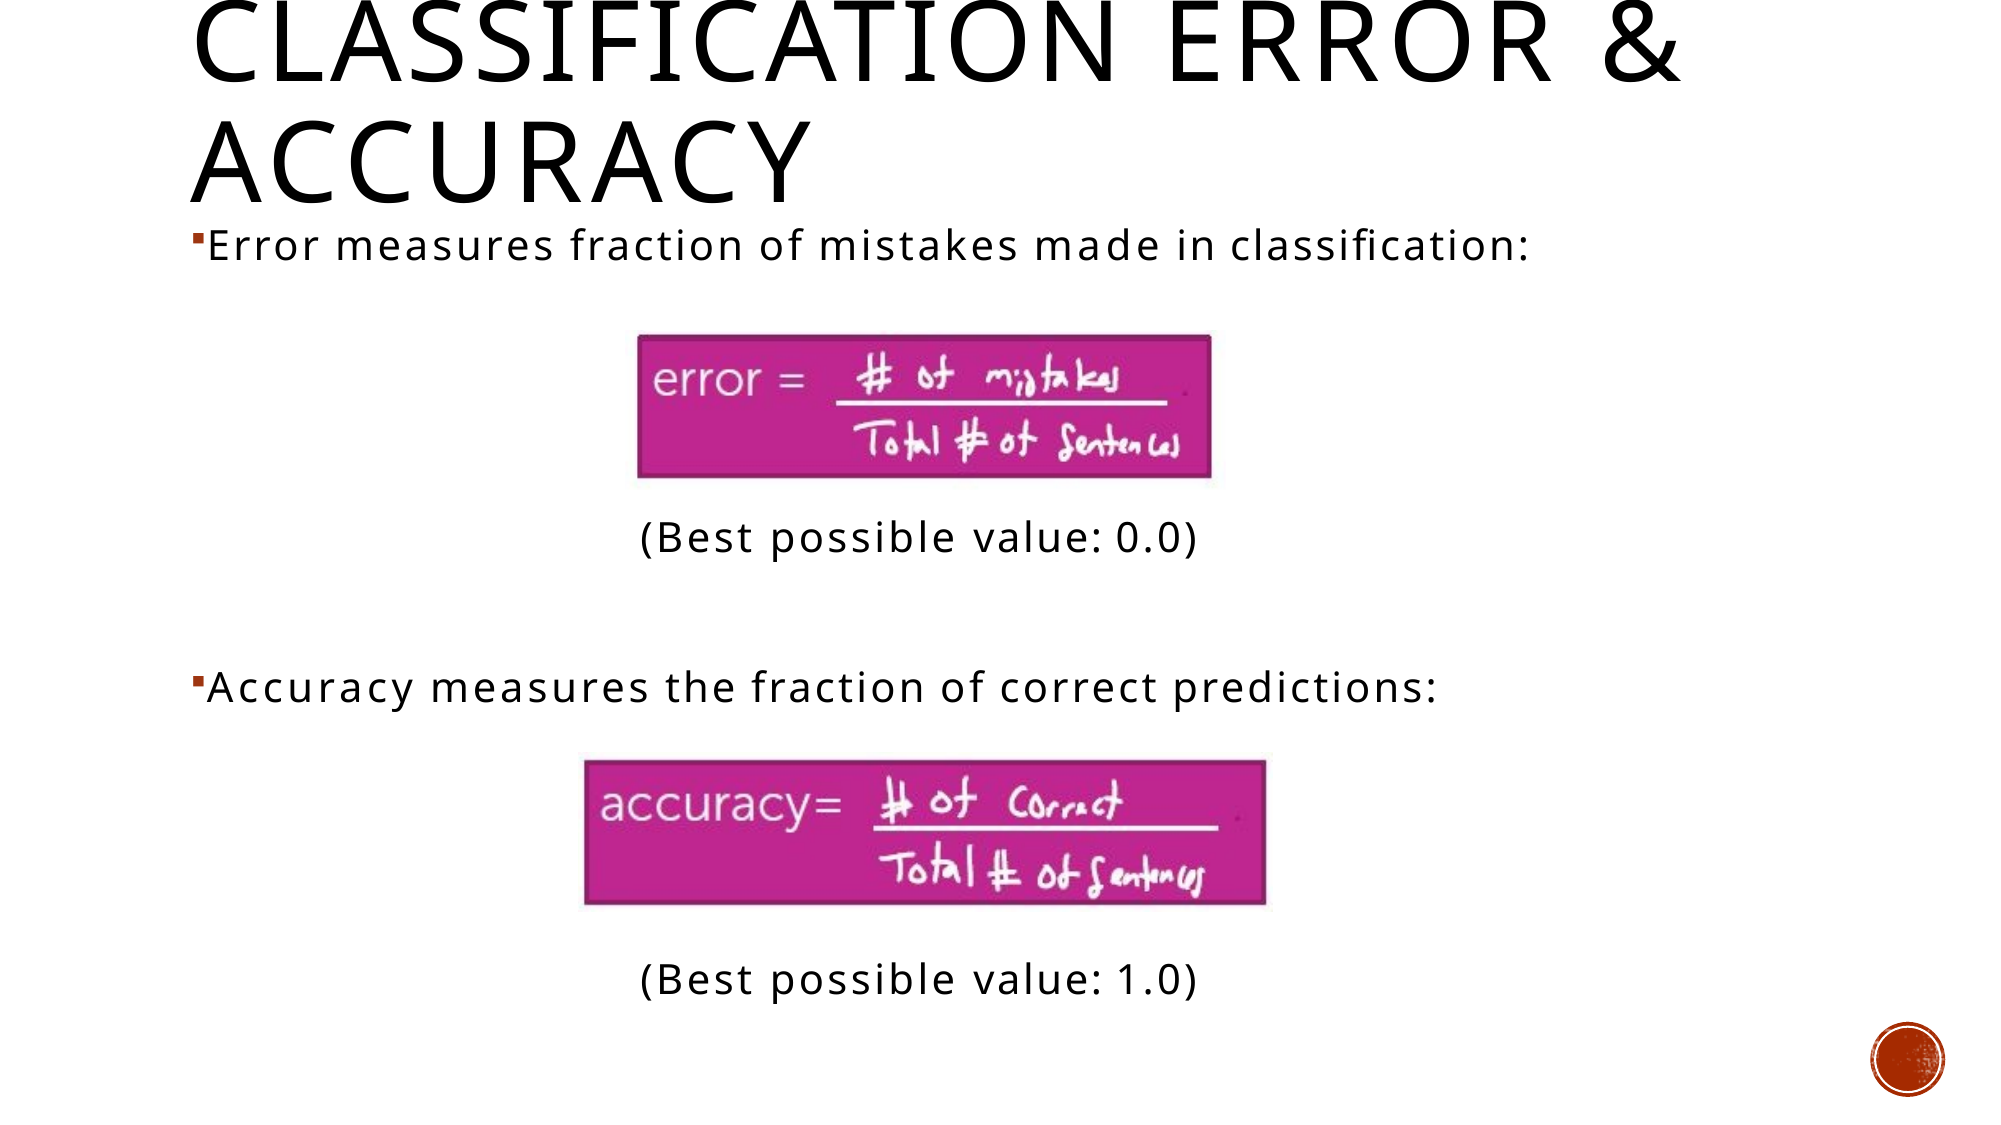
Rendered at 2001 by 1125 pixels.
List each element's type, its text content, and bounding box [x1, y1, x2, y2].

text_box [625, 330, 1226, 490]
title Classification error & Accuracy [175, 0, 1826, 210]
text_box [578, 752, 1273, 912]
list Error measures fraction of mistakes made in classification: (Best possible value: 0.0) Accuracy measures the fraction of correct predictions: (Best possible value: 1.0) [175, 210, 1826, 1013]
